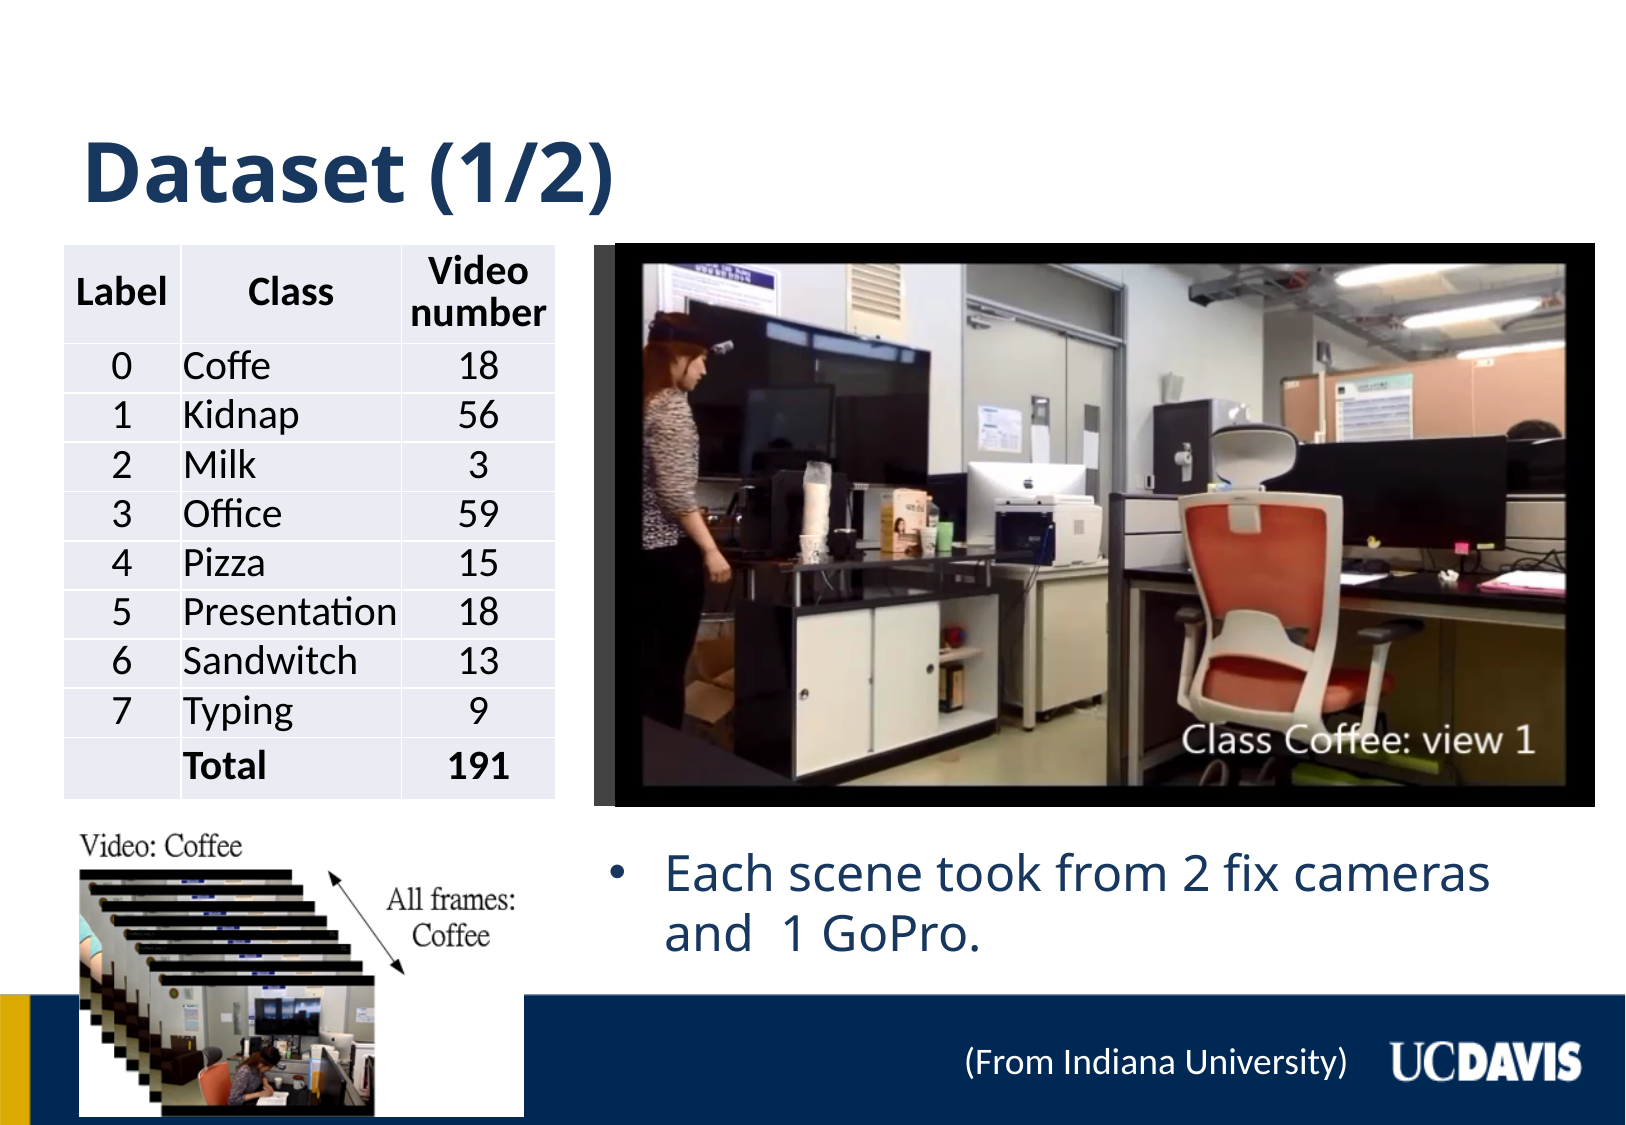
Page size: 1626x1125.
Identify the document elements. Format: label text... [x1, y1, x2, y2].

table_cell 13 [402, 640, 555, 687]
table_cell 2 [64, 443, 180, 491]
table_cell Pizza [182, 542, 401, 589]
table_cell 7 [64, 689, 180, 737]
table_cell 3 [402, 443, 555, 491]
table_cell Typing [182, 689, 401, 737]
table_cell Milk [182, 443, 401, 491]
picture [0, 822, 1626, 1125]
title Dataset (1/2) [66, 39, 1530, 228]
table_cell 59 [402, 492, 555, 540]
table_cell Sandwitch [182, 640, 401, 687]
table_cell 18 [402, 591, 555, 638]
table_header Class [182, 245, 401, 343]
table_cell 6 [64, 640, 180, 687]
table_cell Presentation [182, 591, 401, 638]
picture [614, 243, 1595, 807]
table_cell 15 [402, 542, 555, 589]
table_cell 0 [64, 344, 180, 392]
table_cell 3 [64, 492, 180, 540]
table_cell Coffe [182, 344, 401, 392]
table_cell [64, 738, 180, 799]
table_cell Total [182, 738, 401, 799]
text_box (From Indiana University) [949, 1029, 1372, 1089]
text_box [593, 244, 611, 808]
table_header Label [64, 245, 180, 343]
table_cell 18 [402, 344, 555, 392]
table_cell 9 [402, 689, 555, 737]
table_cell Office [182, 492, 401, 540]
table_cell 56 [402, 394, 555, 441]
table_cell 1 [64, 394, 180, 441]
table_cell 4 [64, 542, 180, 589]
table_cell 191 [402, 738, 555, 799]
table_cell Kidnap [182, 394, 401, 441]
table_header Video number [402, 245, 555, 343]
list Each scene took from 2 fix cameras and 1 GoPro. [593, 834, 1595, 970]
table_cell 5 [64, 591, 180, 638]
